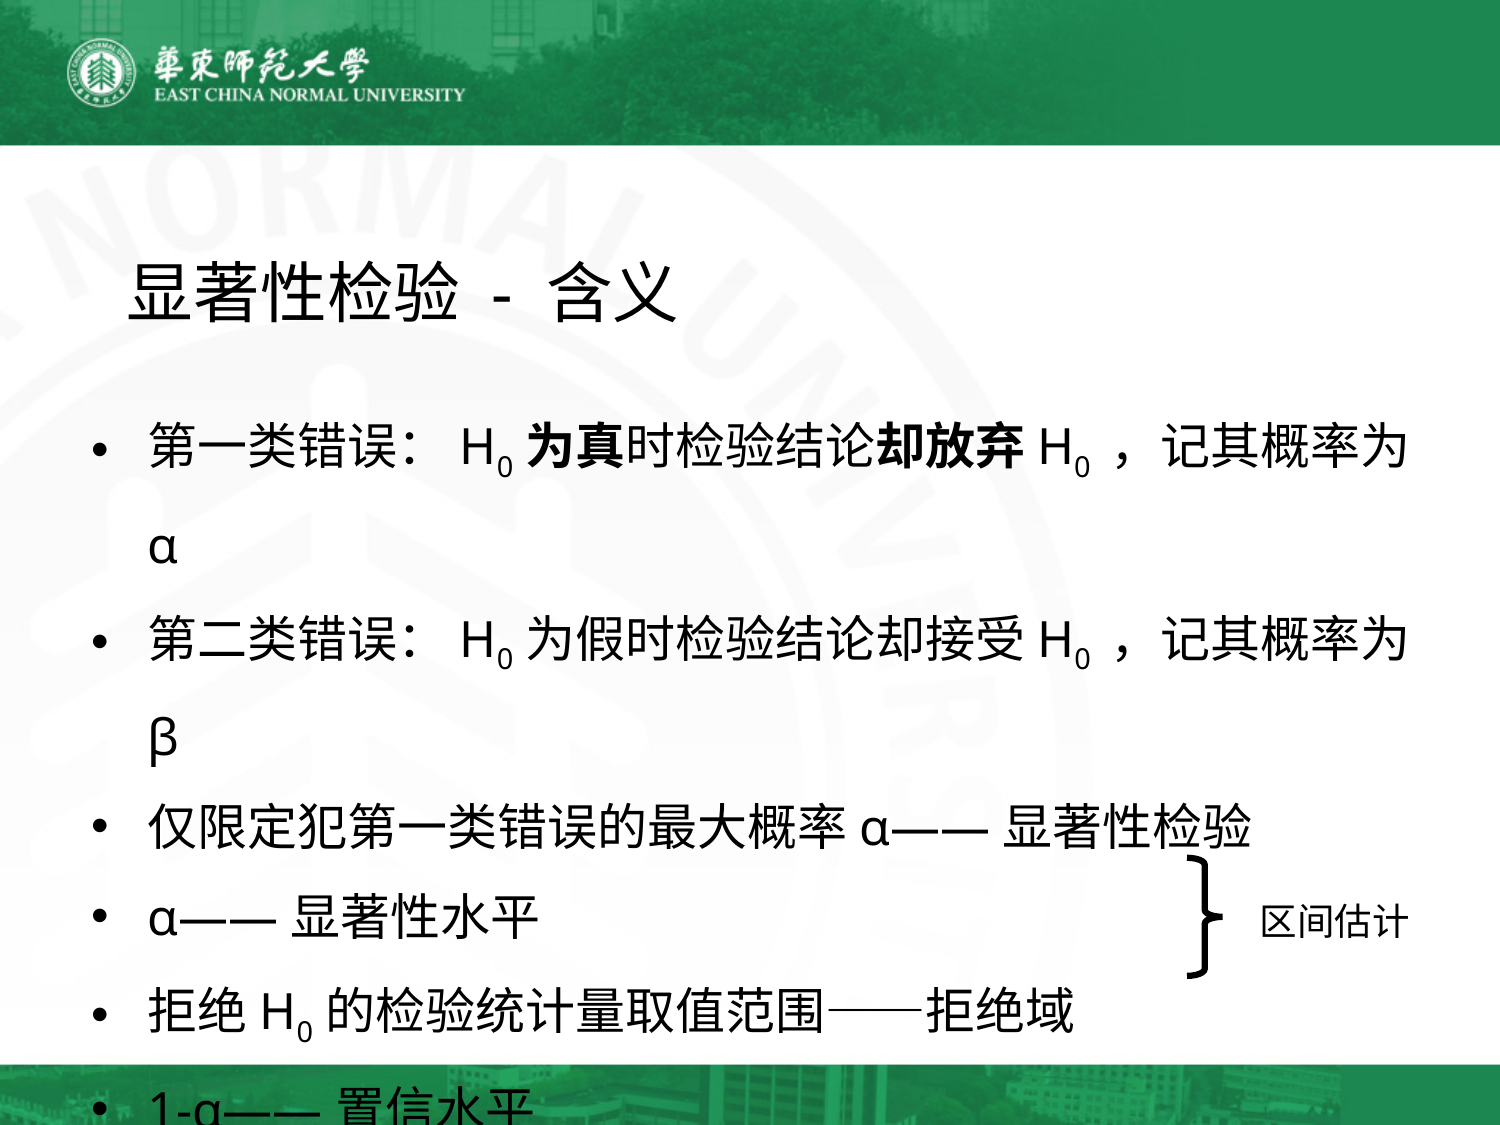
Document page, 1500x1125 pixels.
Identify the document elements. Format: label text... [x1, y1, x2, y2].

text_box [1186, 857, 1223, 977]
text_box 显著性检验 - 含义 [112, 243, 910, 338]
picture [0, 0, 1500, 1125]
text_box 第一类错误：H0为真时检验结论却放弃H0 ，记其概率为α 第二类错误：H0为假时检验结论却接受H0 ，记其概率为β 仅限定犯第一类错误的最大概率α——显著性检验 α——显著性水平 拒绝H0的检验统计量取值范围——拒绝域 1-α——置信水平 不拒绝H0的检验统计量取值范围——置信区间 [76, 373, 1447, 1125]
text_box 区间估计 [1244, 867, 1425, 951]
